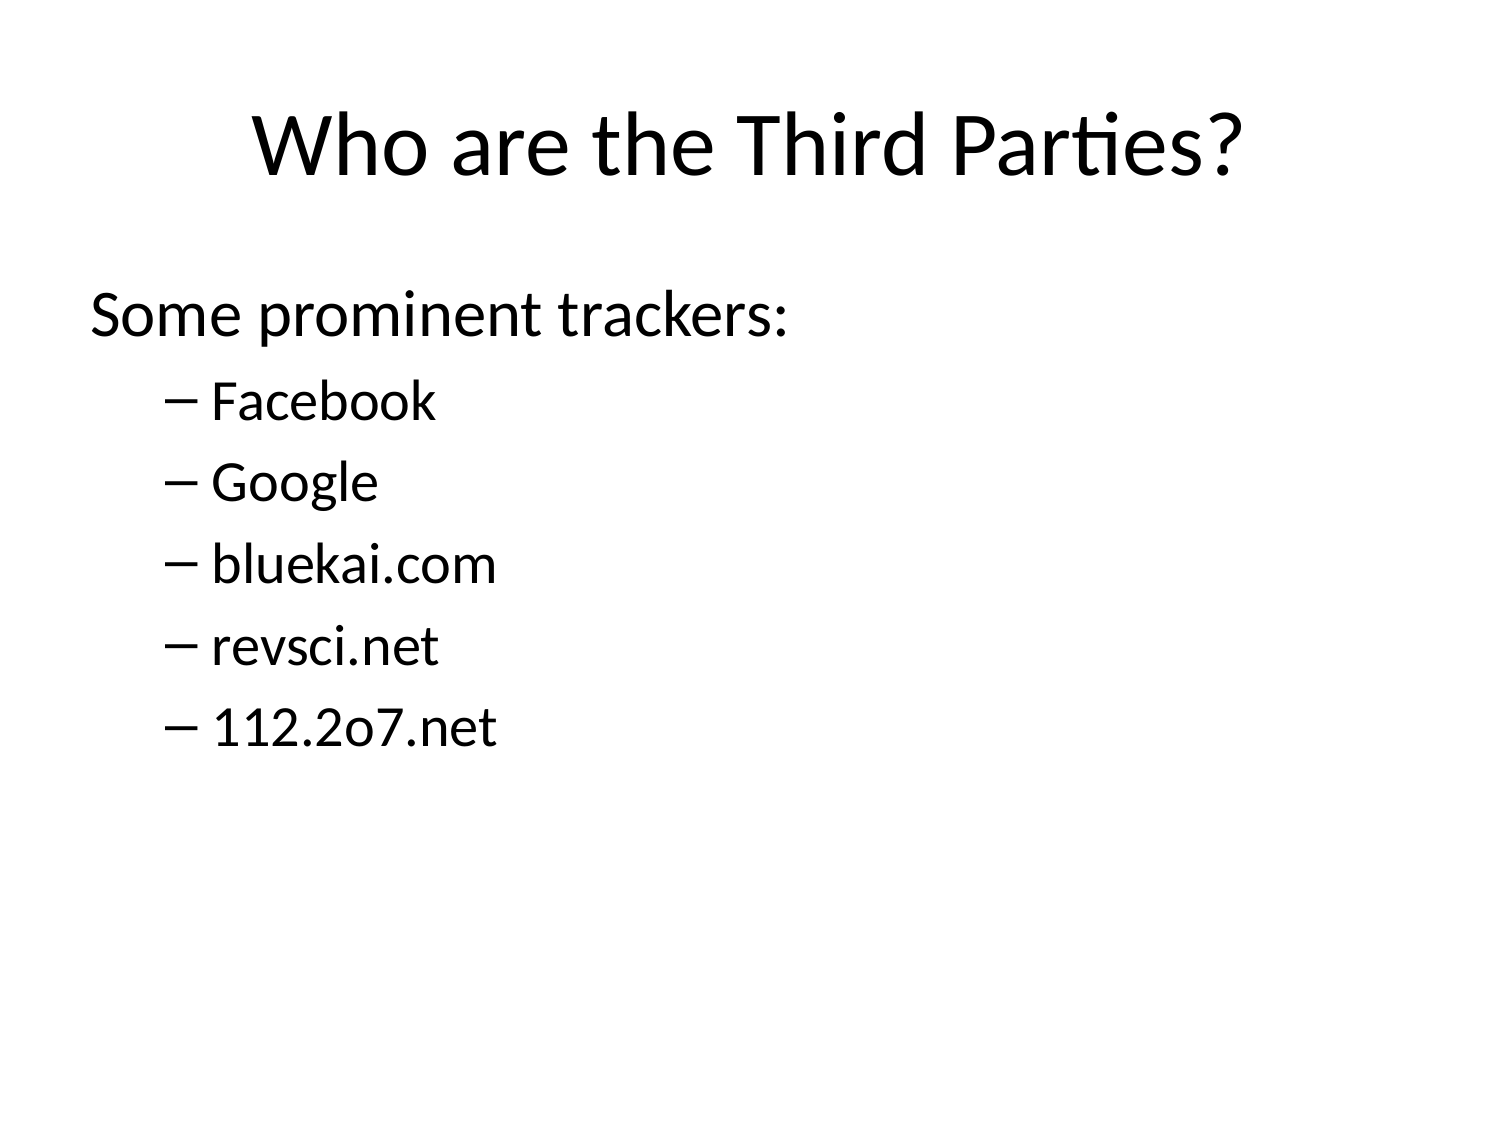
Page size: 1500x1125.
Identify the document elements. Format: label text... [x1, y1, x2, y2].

title Who are the Third Parties? [75, 45, 1425, 233]
list Some prominent trackers: Facebook Google bluekai.com revsci.net 112.2o7.net [75, 262, 1425, 1005]
